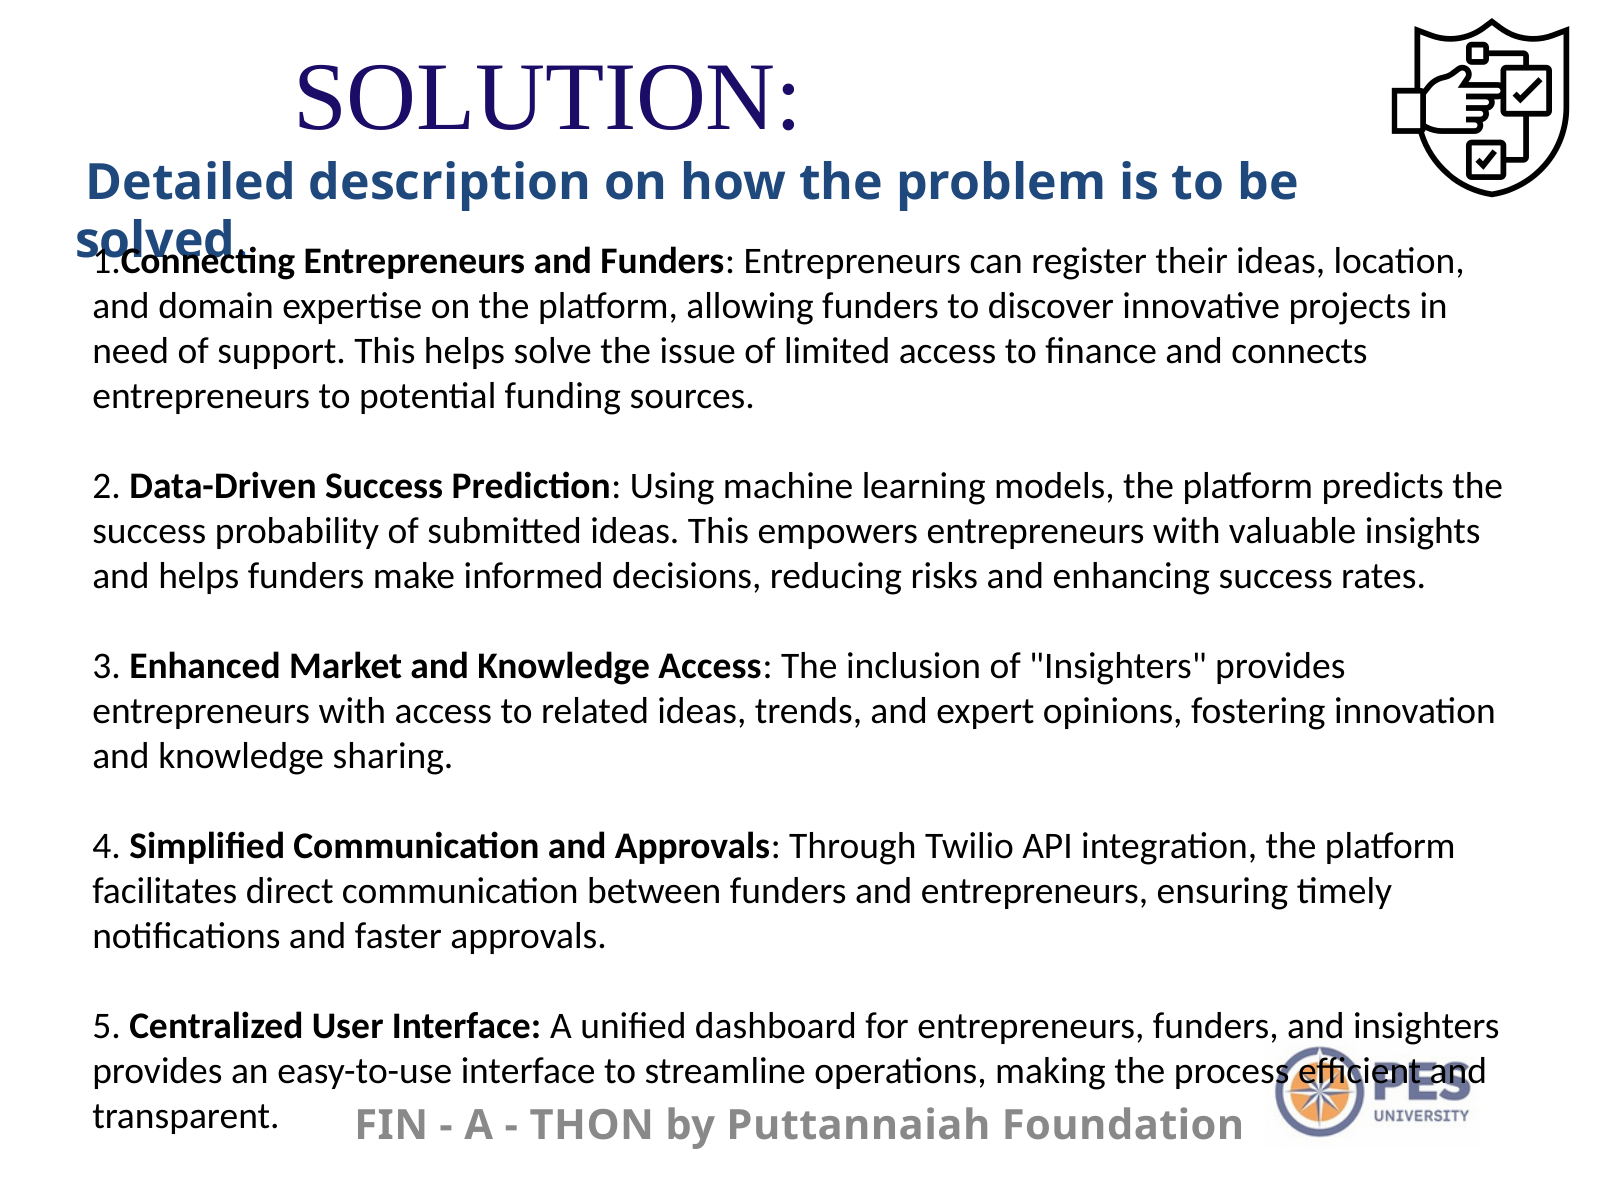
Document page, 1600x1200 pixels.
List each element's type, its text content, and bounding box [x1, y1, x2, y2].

text_box FIN - A - THON by Puttannaiah Foundation [308, 1144, 1259, 1148]
text_box SOLUTION: [293, 13, 919, 149]
text_box Detailed description on how the problem is to be solved. [75, 151, 1463, 268]
text_box [1391, 18, 1570, 198]
text_box 1.Connecting Entrepreneurs and Funders: Entrepreneurs can register their ideas, location, and domain expertise on the platform, allowing funders to discover innovative projects in need of support. This helps solve the issue of limited access to finance and connects entrepreneurs to potential funding sources. 2. Data-Driven Success Prediction: Using machine learning models, the platform predicts the success probability of submitted ideas. This empowers entrepreneurs with valuable insights and helps funders make informed decisions, reducing risks and enhancing success rates. 3. Enhanced Market and Knowledge Access: The inclusion of "Insighters" provides entrepreneurs with access to related ideas, trends, and expert opinions, fostering innovation and knowledge sharing. 4. Simplified Communication and Approvals: Through Twilio API integration, the platform facilitates direct communication between funders and entrepreneurs, ensuring timely notifications and faster approvals. 5. Centralized User Interface: A unified dashboard for entrepreneurs, funders, and insighters provides an easy-to-use interface to streamline operations, making the process efficient and transparent. [77, 228, 1541, 1144]
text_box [1264, 1036, 1481, 1148]
